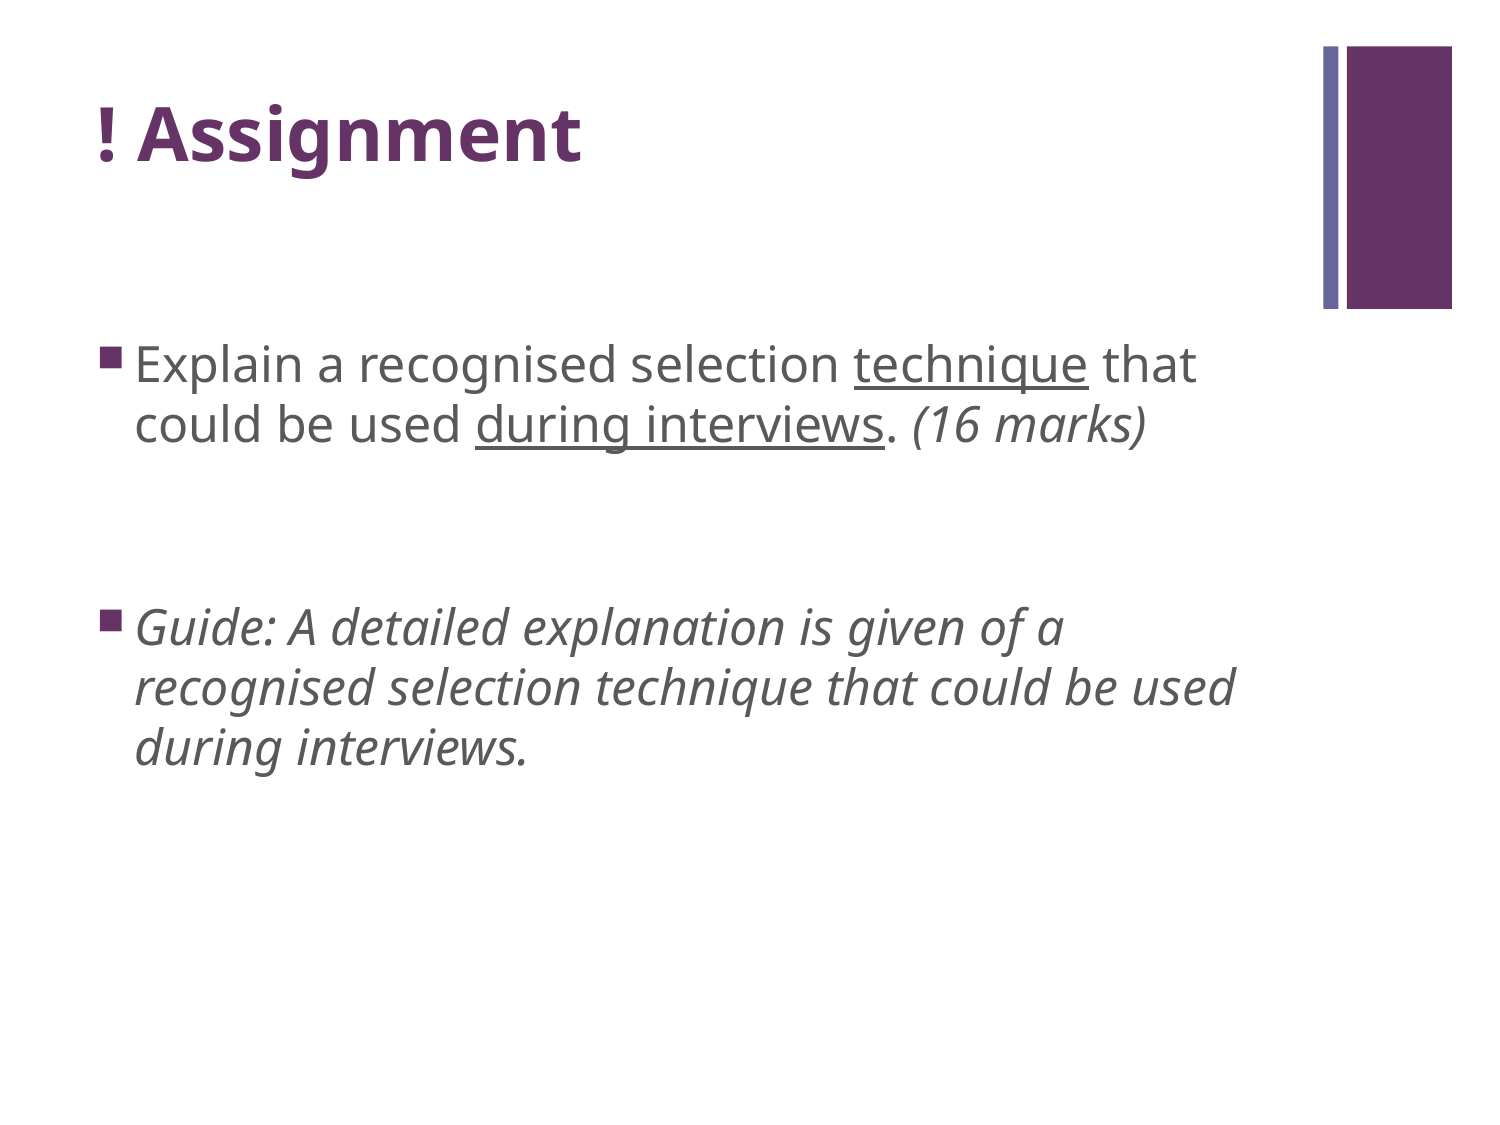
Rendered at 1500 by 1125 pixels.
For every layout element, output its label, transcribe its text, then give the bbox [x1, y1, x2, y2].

title ! Assignment [81, 79, 1322, 263]
list Explain a recognised selection technique that could be used during interviews. (16 marks) Guide: A detailed explanation is given of a recognised selection technique that could be used during interviews. [81, 324, 1322, 1005]
